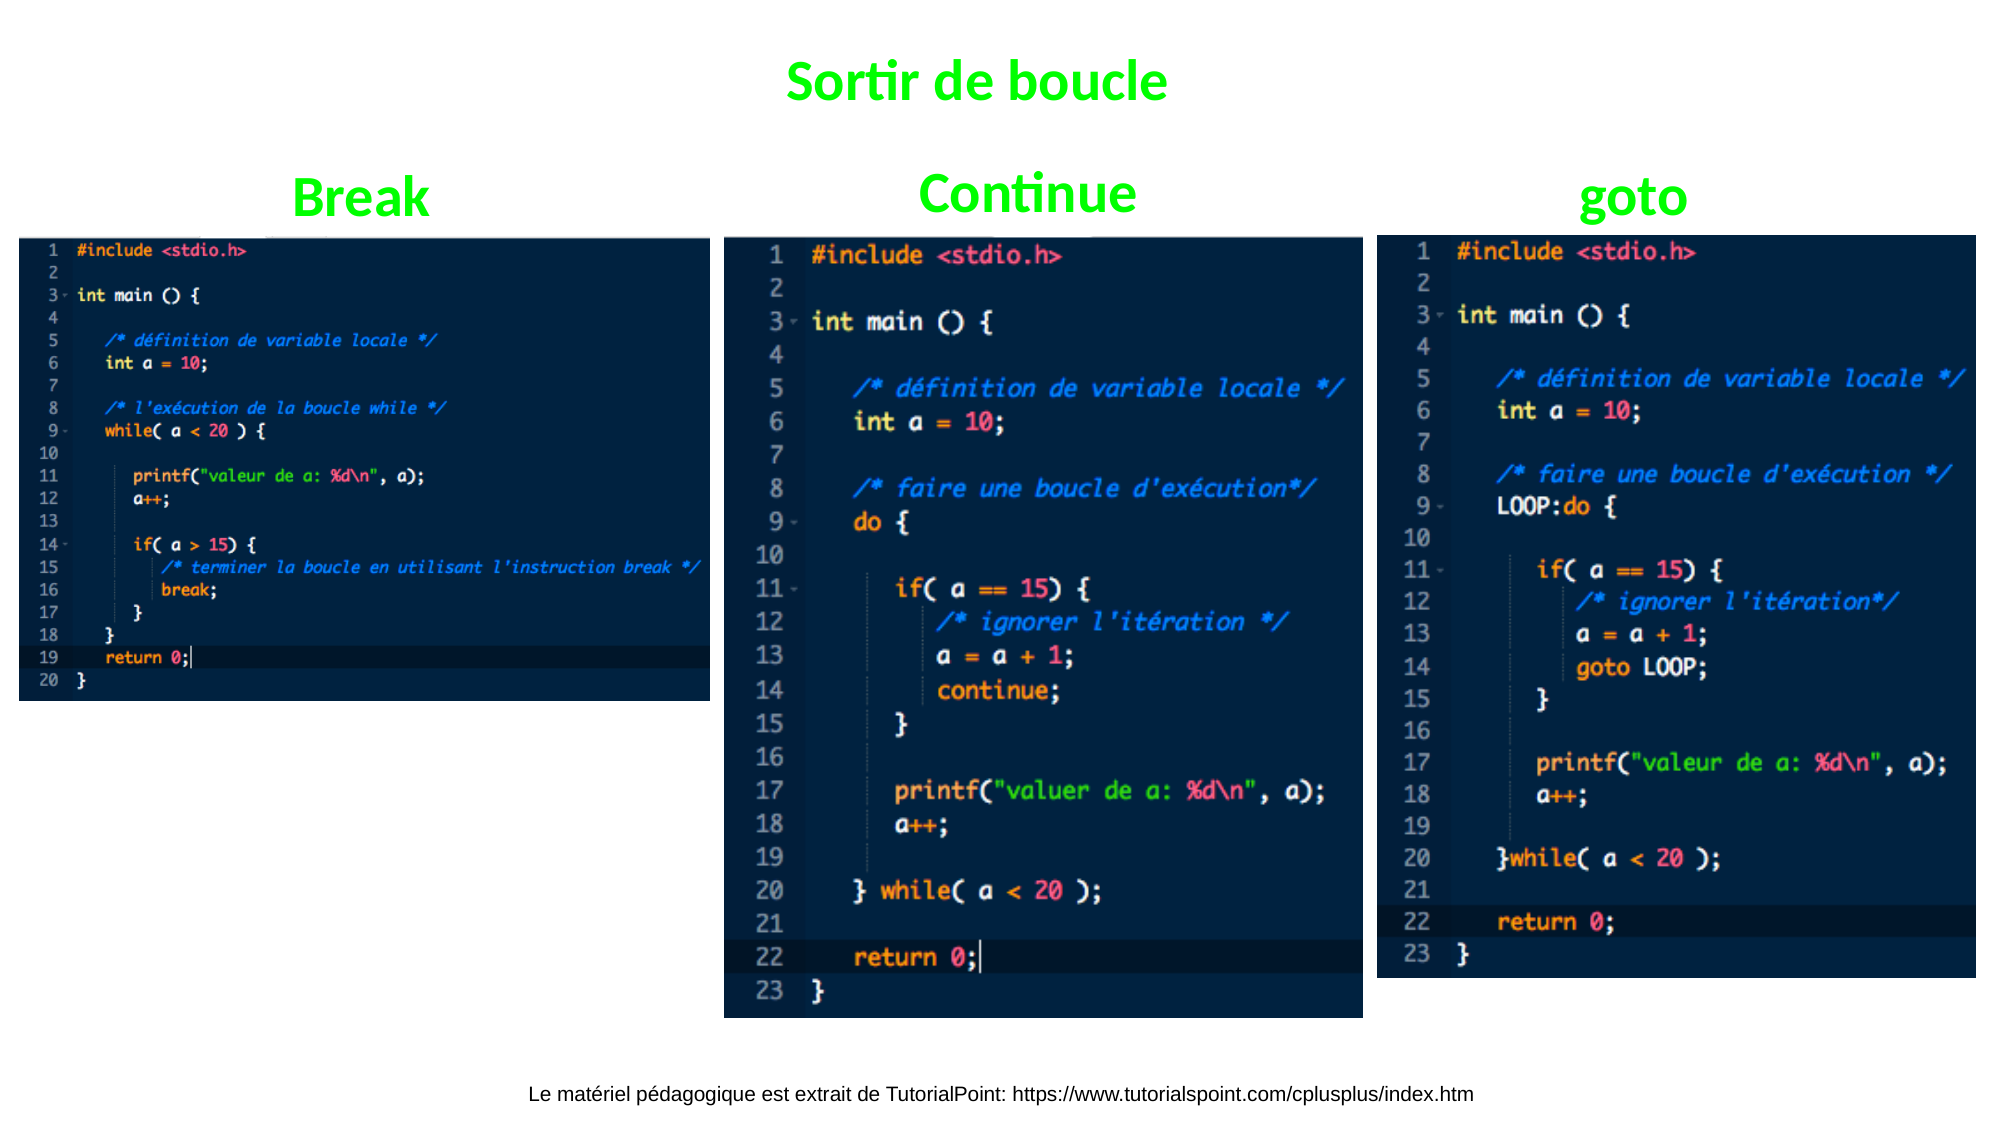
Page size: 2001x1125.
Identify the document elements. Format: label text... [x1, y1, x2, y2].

picture [723, 236, 1363, 1019]
text_box goto [1420, 149, 1848, 233]
picture [1376, 235, 1977, 978]
text_box Sortir de boucle [636, 34, 1319, 120]
text_box Break [147, 150, 576, 235]
picture [18, 236, 710, 701]
text_box Continue [814, 146, 1243, 232]
